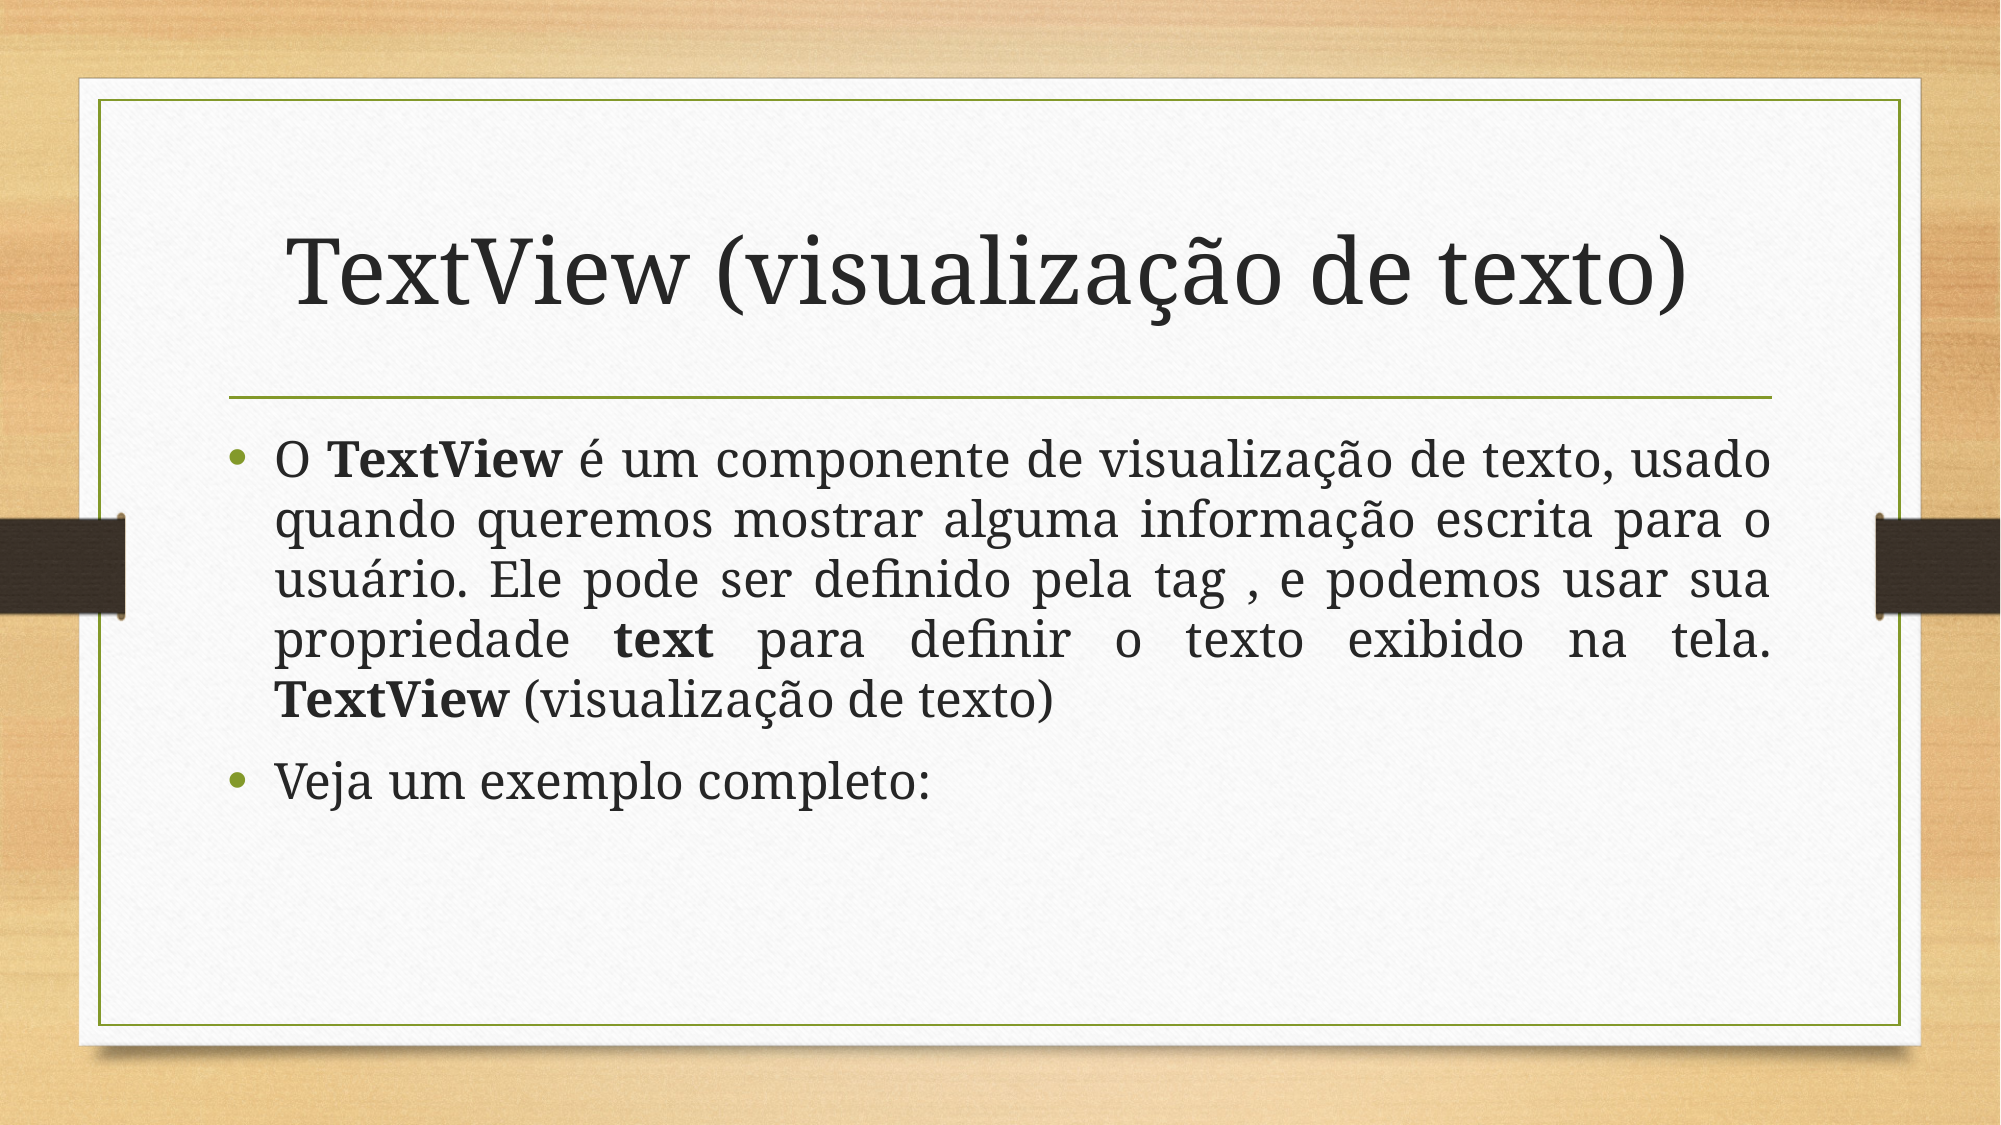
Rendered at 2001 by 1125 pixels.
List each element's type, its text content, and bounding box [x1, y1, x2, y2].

list O TextView é um componente de visualização de texto, usado quando queremos mostrar alguma informação escrita para o usuário. Ele pode ser definido pela tag , e podemos usar sua propriedade text para definir o texto exibido na tela. TextView (visualização de texto) Veja um exemplo completo: [212, 419, 1788, 964]
picture [0, 0, 2001, 1125]
title TextView (visualização de texto) [212, 161, 1788, 375]
